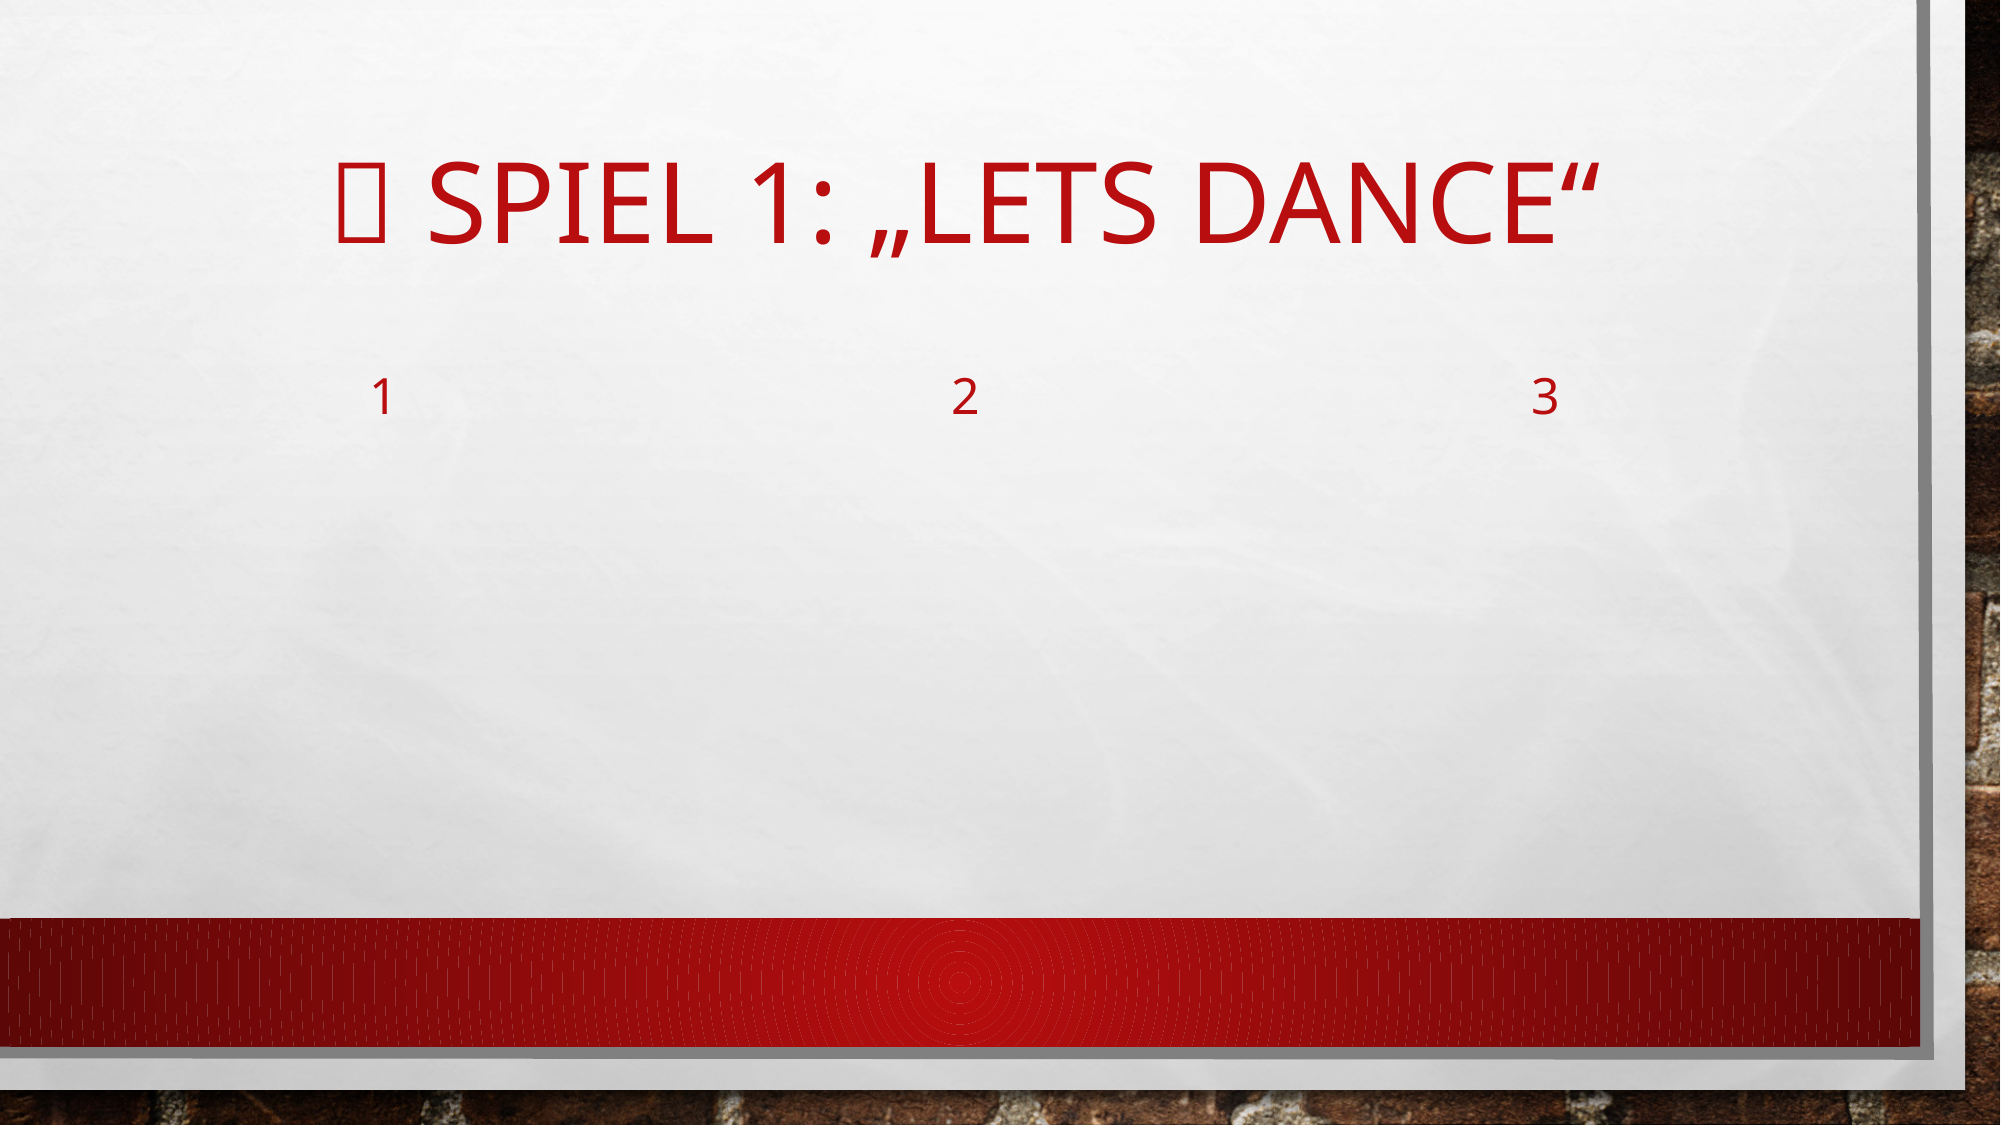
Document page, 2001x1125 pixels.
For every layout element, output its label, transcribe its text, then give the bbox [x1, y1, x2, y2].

list 2 [694, 338, 1238, 433]
title 🕺 Spiel 1: „Lets Dance“ [112, 112, 1818, 302]
list 3 [1274, 338, 1818, 433]
list 1 [112, 338, 656, 433]
picture [0, 0, 2000, 1125]
